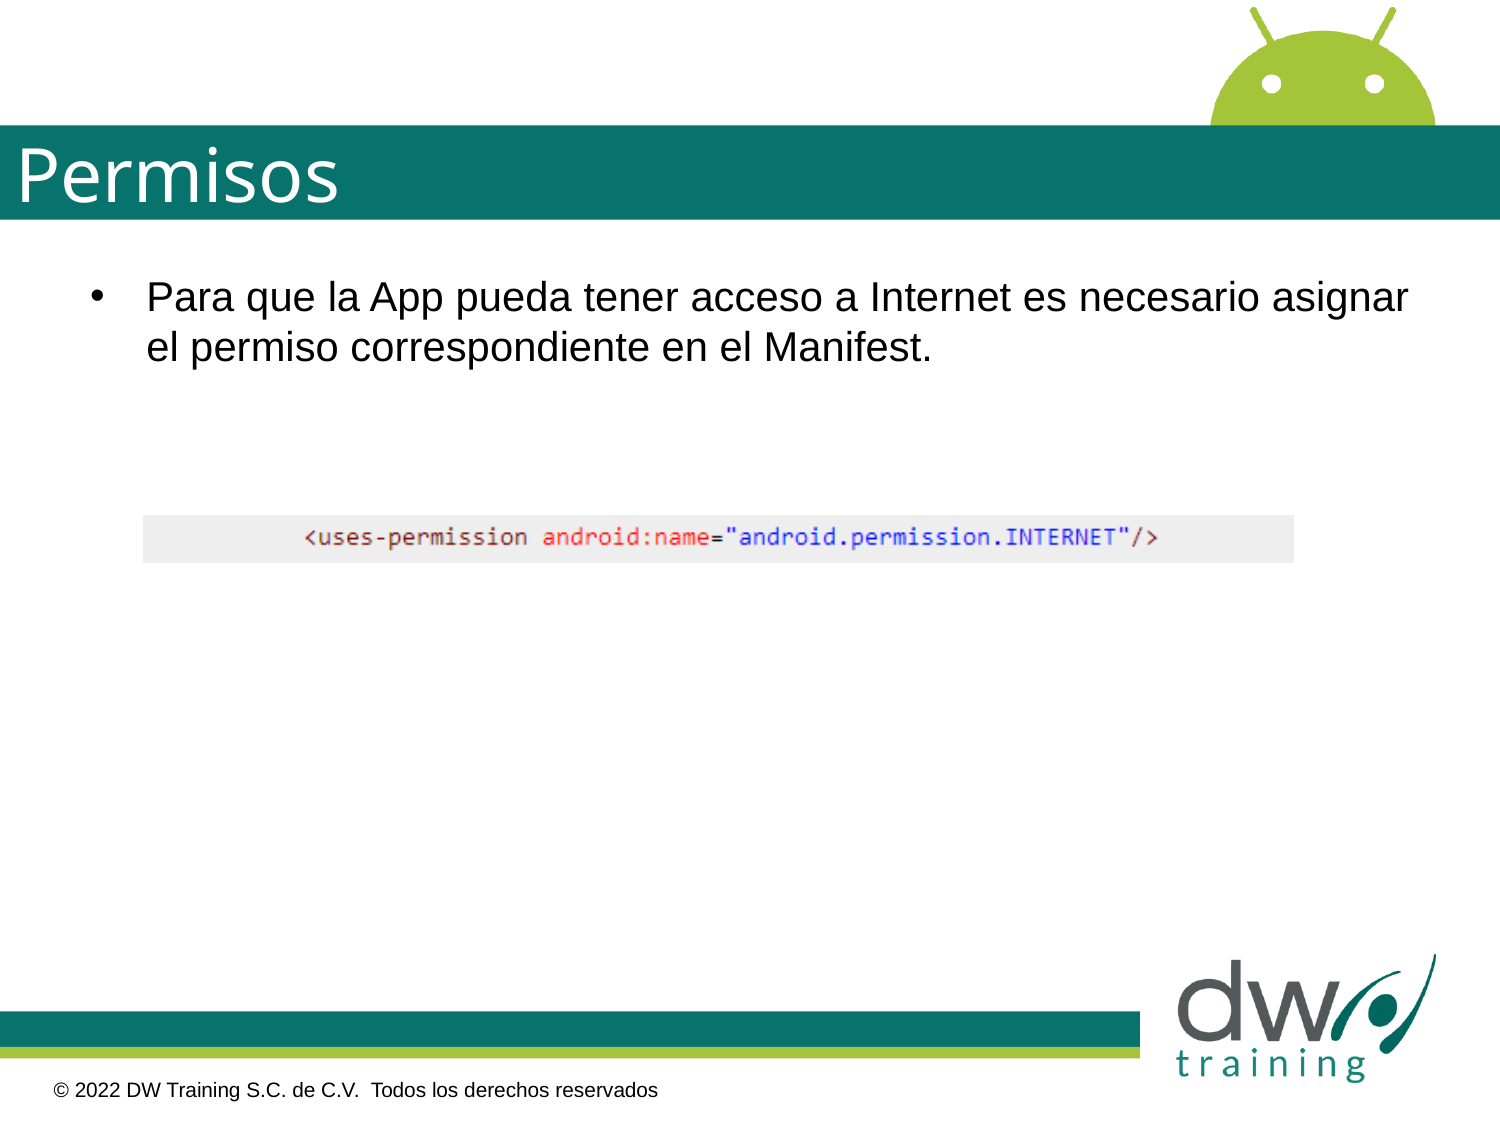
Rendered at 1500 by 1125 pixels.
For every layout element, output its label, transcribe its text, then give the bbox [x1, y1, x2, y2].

picture [143, 515, 1294, 563]
title Permisos [0, 125, 1199, 220]
picture [1175, 954, 1436, 1083]
list Para que la App pueda tener acceso a Internet es necesario asignar el permiso correspondiente en el Manifest. [75, 262, 1425, 1005]
picture [1210, 7, 1436, 125]
